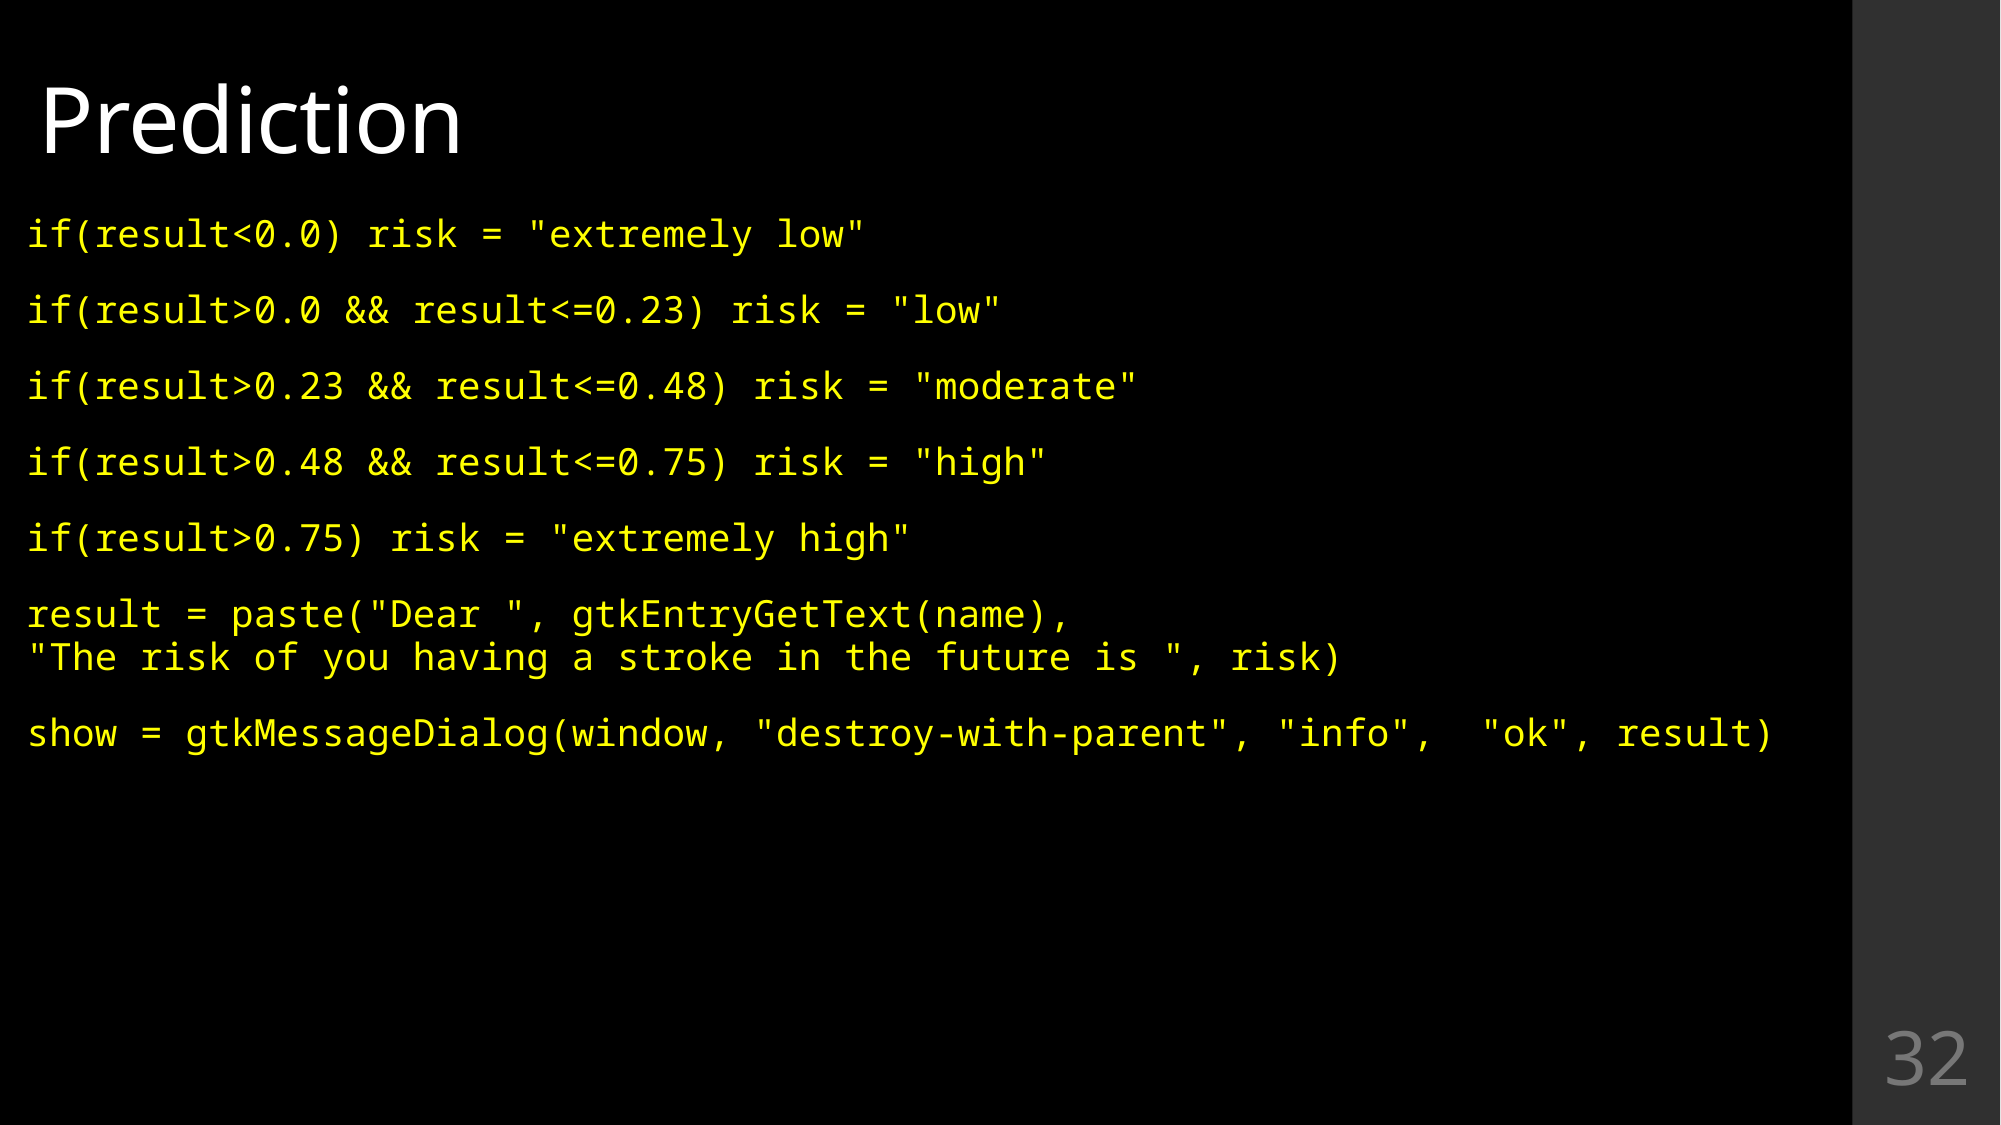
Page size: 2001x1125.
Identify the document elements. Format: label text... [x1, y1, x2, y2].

slide_number 31 [1852, 1012, 2000, 1110]
list if(result<0.0) risk = "extremely low" if(result>0.0 && result<=0.23) risk = "low" if(result>0.23 && result<=0.48) risk = "moderate" if(result>0.48 && result<=0.75) risk = "high" if(result>0.75) risk = "extremely high" result = paste("Dear ", gtkEntryGetText(name), "The risk of you having a stroke in the future is ", risk) show = gtkMessageDialog(window, "destroy-with-parent", "info", "ok", result) [11, 206, 1826, 1016]
title Prediction [23, 19, 1599, 182]
